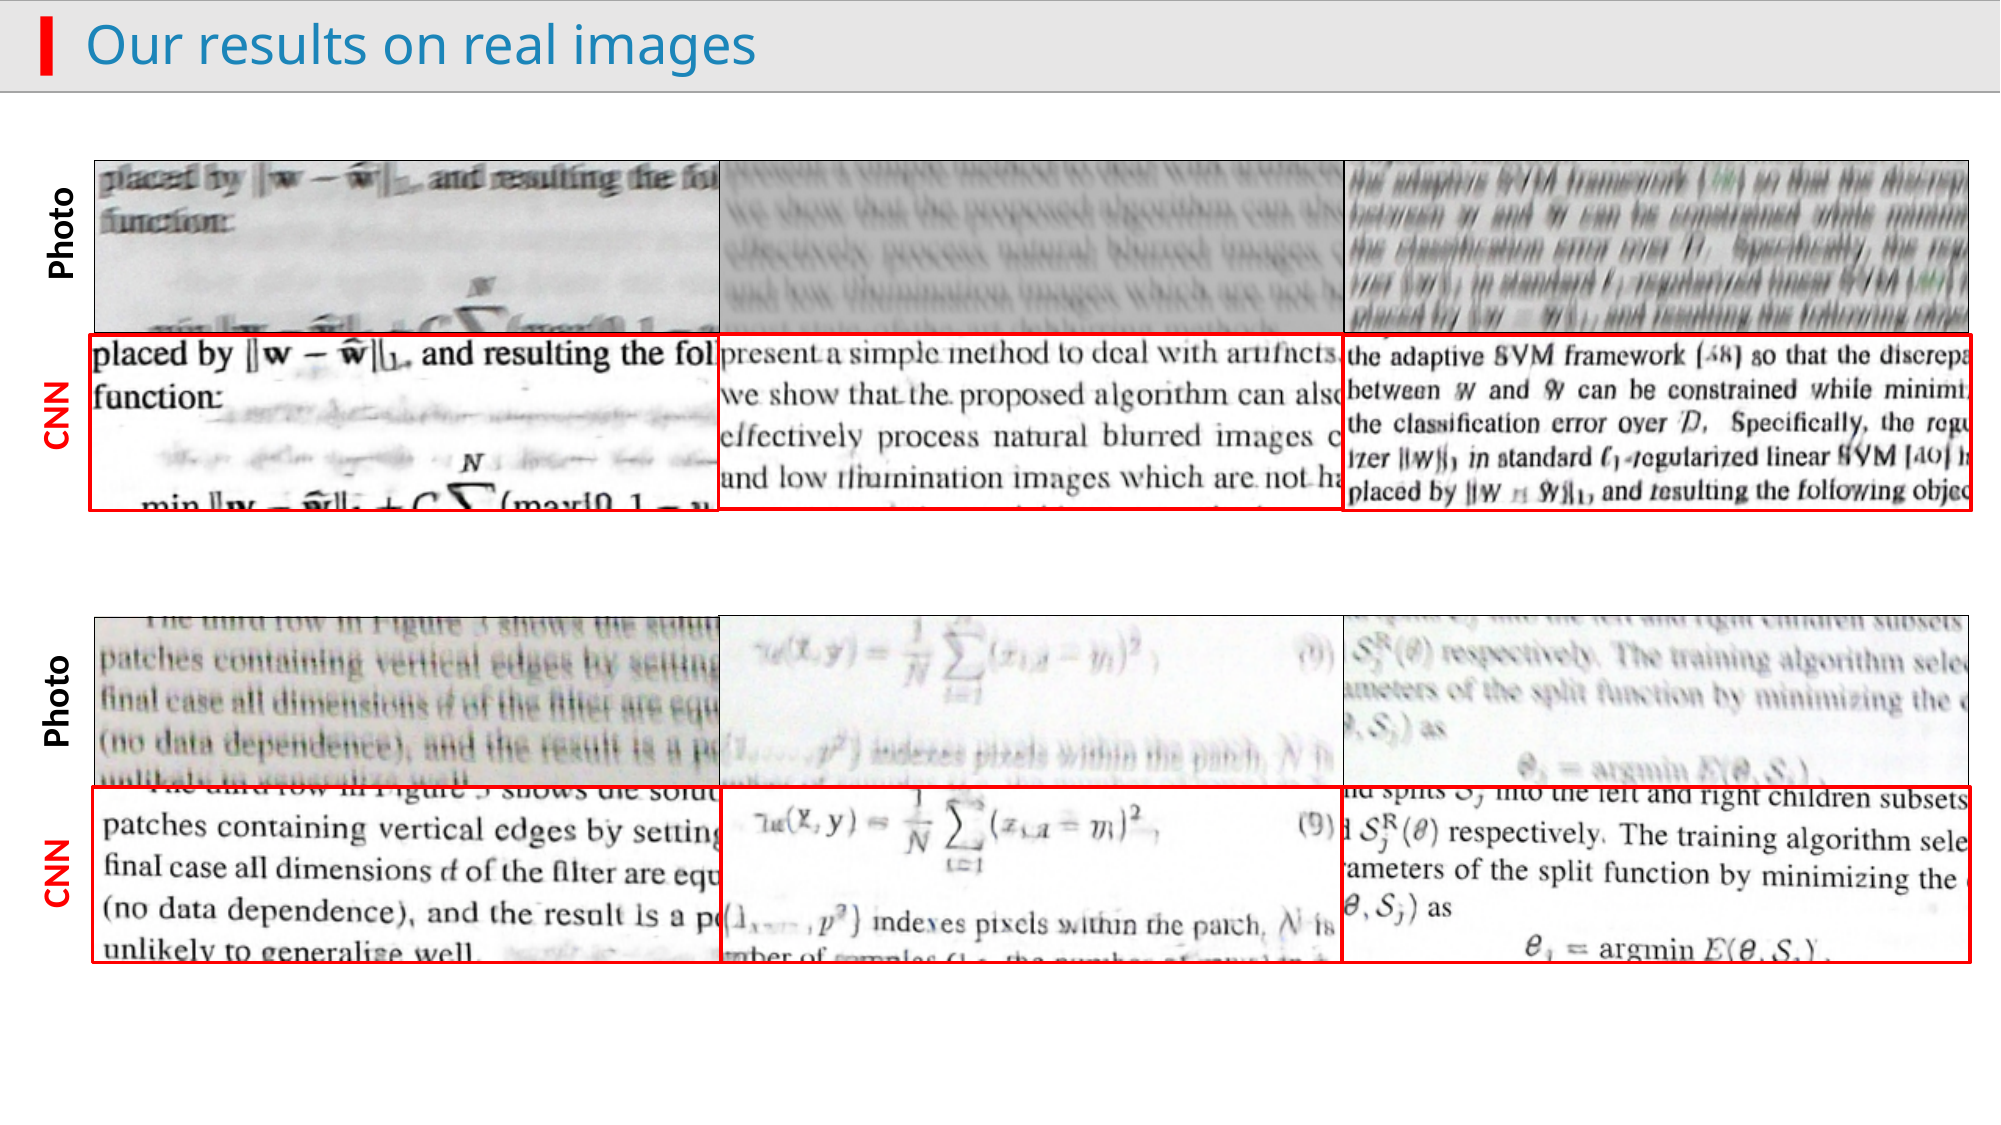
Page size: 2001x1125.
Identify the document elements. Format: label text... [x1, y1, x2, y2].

text_box CNN [23, 365, 84, 465]
text_box CNN [24, 823, 84, 923]
text_box Photo [28, 172, 88, 296]
text_box Photo [23, 640, 84, 763]
text_box Our results on real images [70, 0, 2000, 102]
picture [1344, 336, 1970, 509]
picture [94, 160, 1969, 333]
picture [91, 335, 1342, 509]
text_box [0, 0, 70, 93]
text_box [39, 15, 54, 77]
picture [94, 615, 1969, 961]
